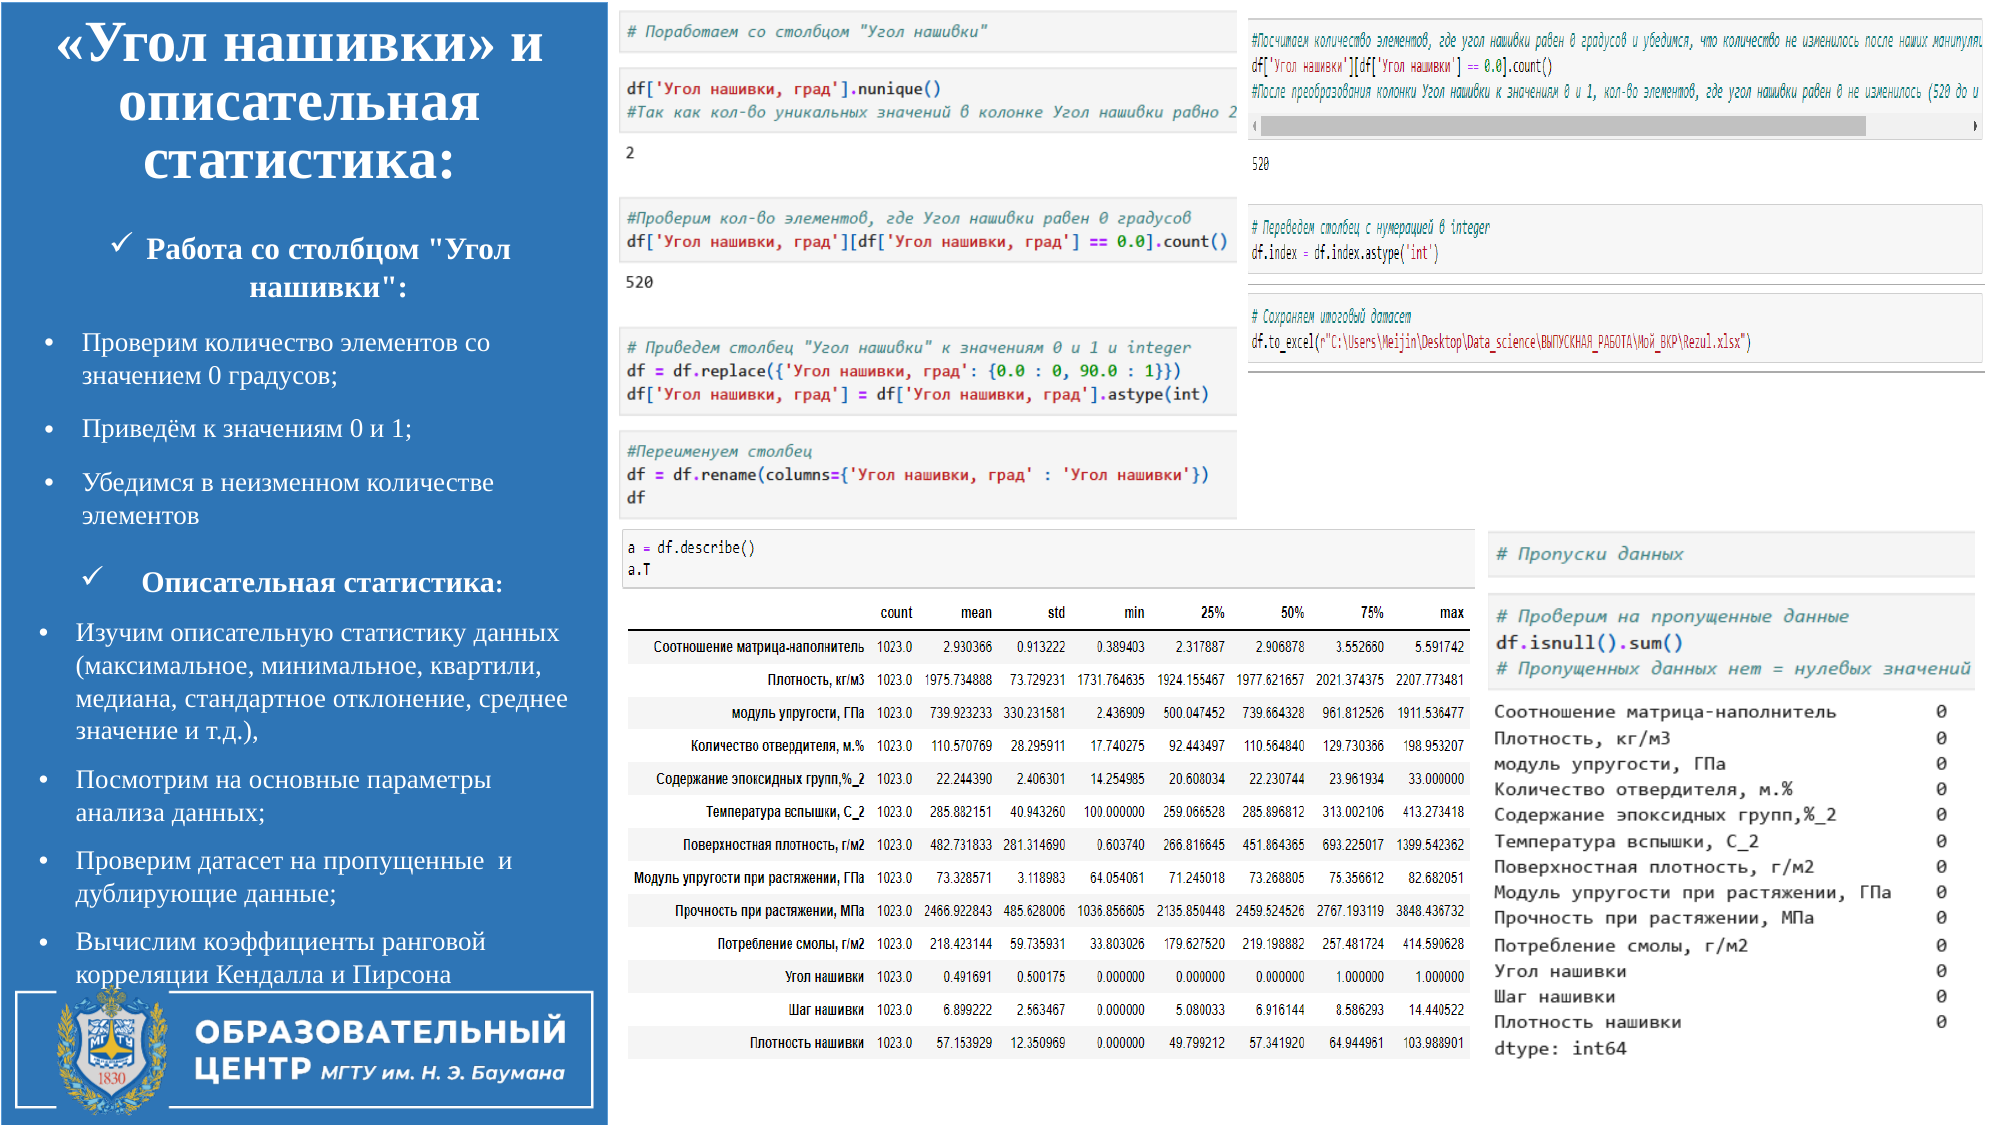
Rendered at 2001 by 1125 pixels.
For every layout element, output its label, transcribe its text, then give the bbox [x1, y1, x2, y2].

text_box Описательная статистика: Изучим описательную статистику данных (максимальное, минимальное, квартили, медиана, стандартное отклонение, среднее значение и т.д.), Посмотрим на основные параметры анализа данных; Проверим датасет на пропущенные и дублирующие данные; Вычислим коэффициенты ранговой корреляции Кендалла и Пирсона [23, 554, 585, 983]
picture [618, 8, 1475, 1070]
picture [15, 983, 594, 1117]
text_box «Угол нашивки» и описательная статистика: [23, 8, 577, 246]
picture [1248, 8, 1985, 374]
text_box [1, 2, 608, 1125]
picture [1488, 527, 1975, 1070]
text_box Работа со столбцом "Угол нашивки": Проверим количество элементов со значением 0 градусов; Приведём к значениям 0 и 1; Убедимся в неизменном количестве элементов [29, 203, 591, 555]
